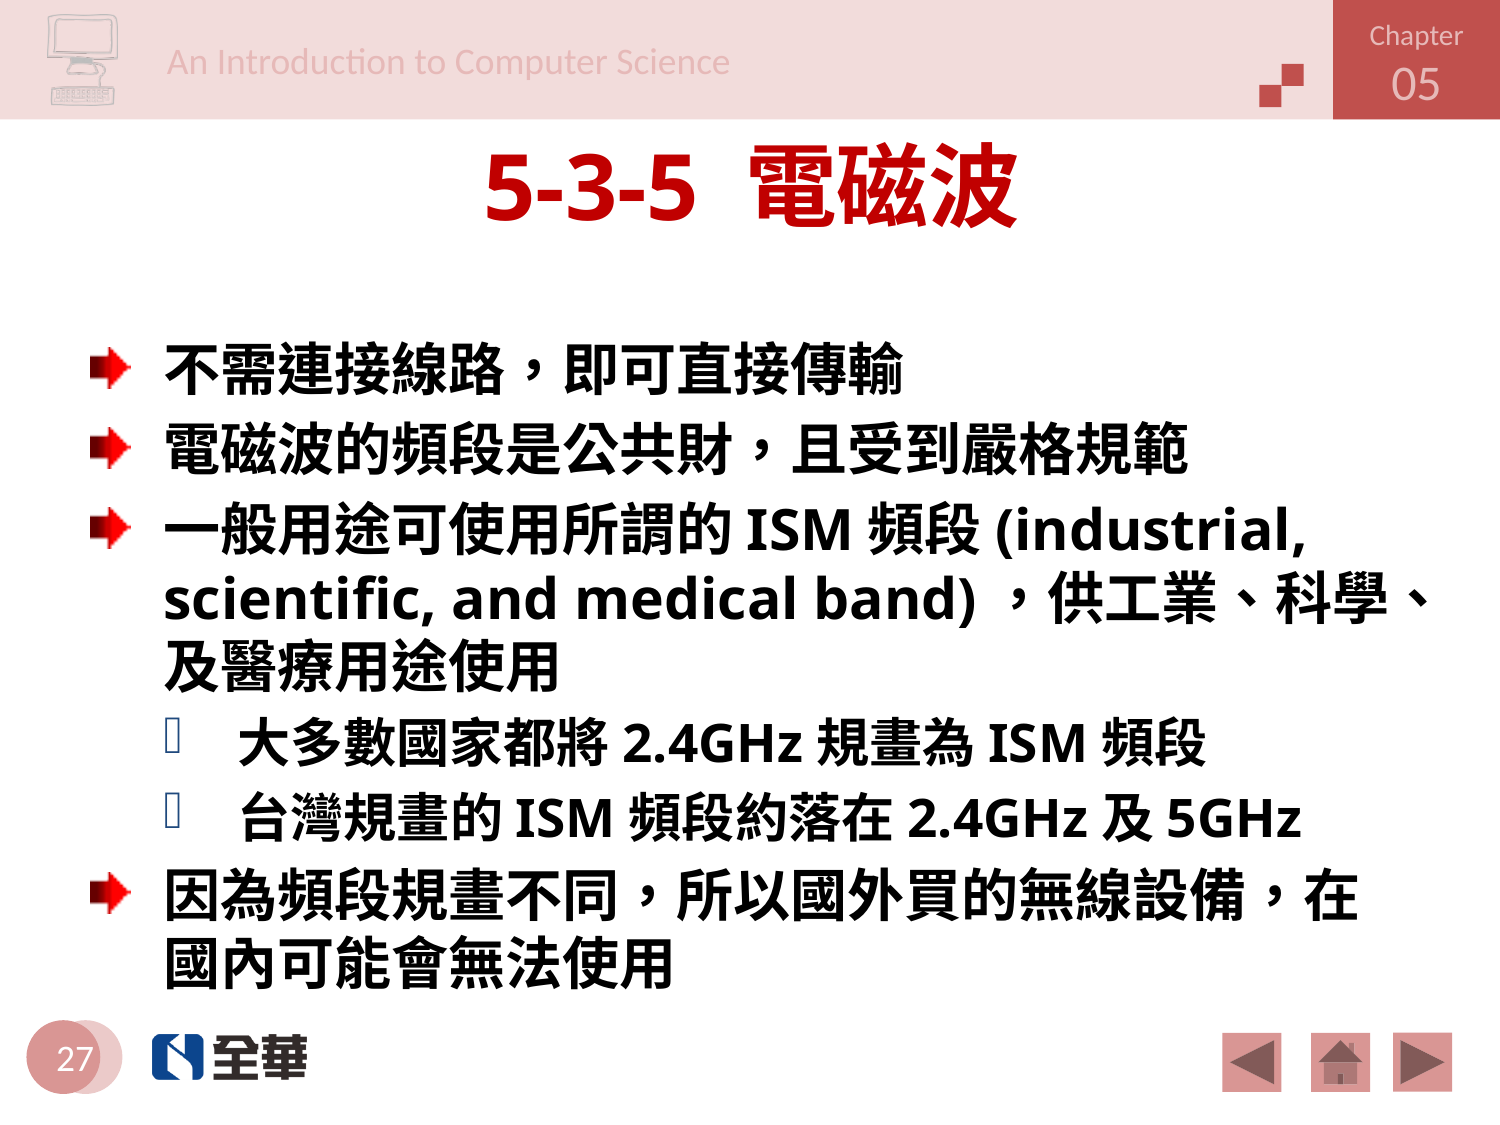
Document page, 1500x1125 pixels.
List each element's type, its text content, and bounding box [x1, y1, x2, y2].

picture [90, 872, 131, 914]
title 5-3-5 電磁波 [76, 90, 1427, 278]
picture [90, 427, 131, 469]
picture [90, 507, 131, 549]
list 不需連接線路，即可直接傳輸 電磁波的頻段是公共財，且受到嚴格規範 一般用途可使用所謂的ISM頻段(industrial, scientific, and medical band)，供工業、科學、及醫療用途使用 大多數國家都將2.4GHz規畫為ISM頻段 台灣規畫的ISM頻段約落在2.4GHz及5GHz 因為頻段規畫不同，所以國外買的無線設備，在國內可能會無法使用 [75, 326, 1425, 1005]
picture [47, 14, 118, 106]
picture [152, 1034, 307, 1080]
picture [90, 347, 131, 389]
